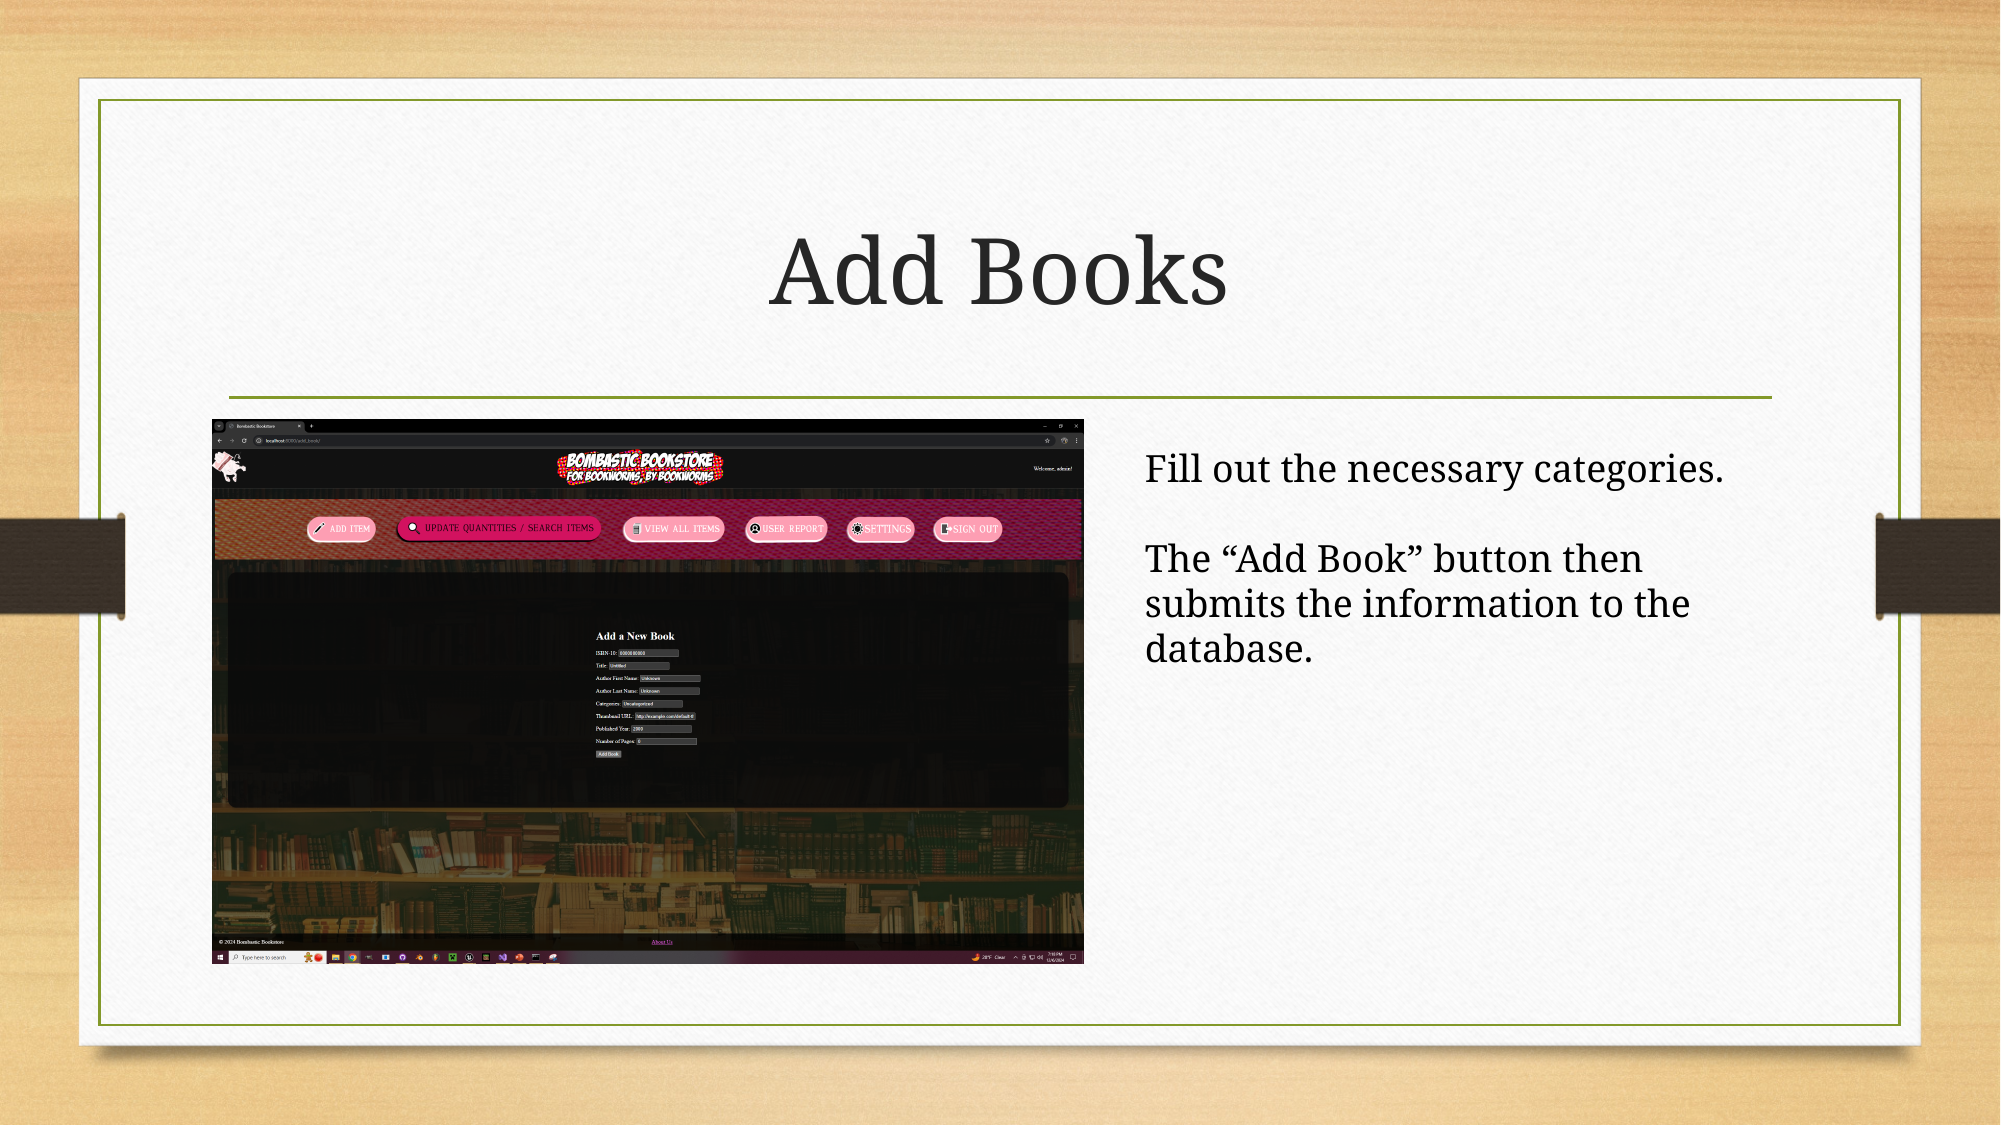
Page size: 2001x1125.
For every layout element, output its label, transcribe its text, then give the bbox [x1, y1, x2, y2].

text_box Fill out the necessary categories. The “Add Book” button then submits the information to the database. [1129, 437, 1772, 678]
title Add Books [212, 161, 1788, 375]
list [212, 419, 1084, 965]
picture [0, 0, 2001, 1125]
